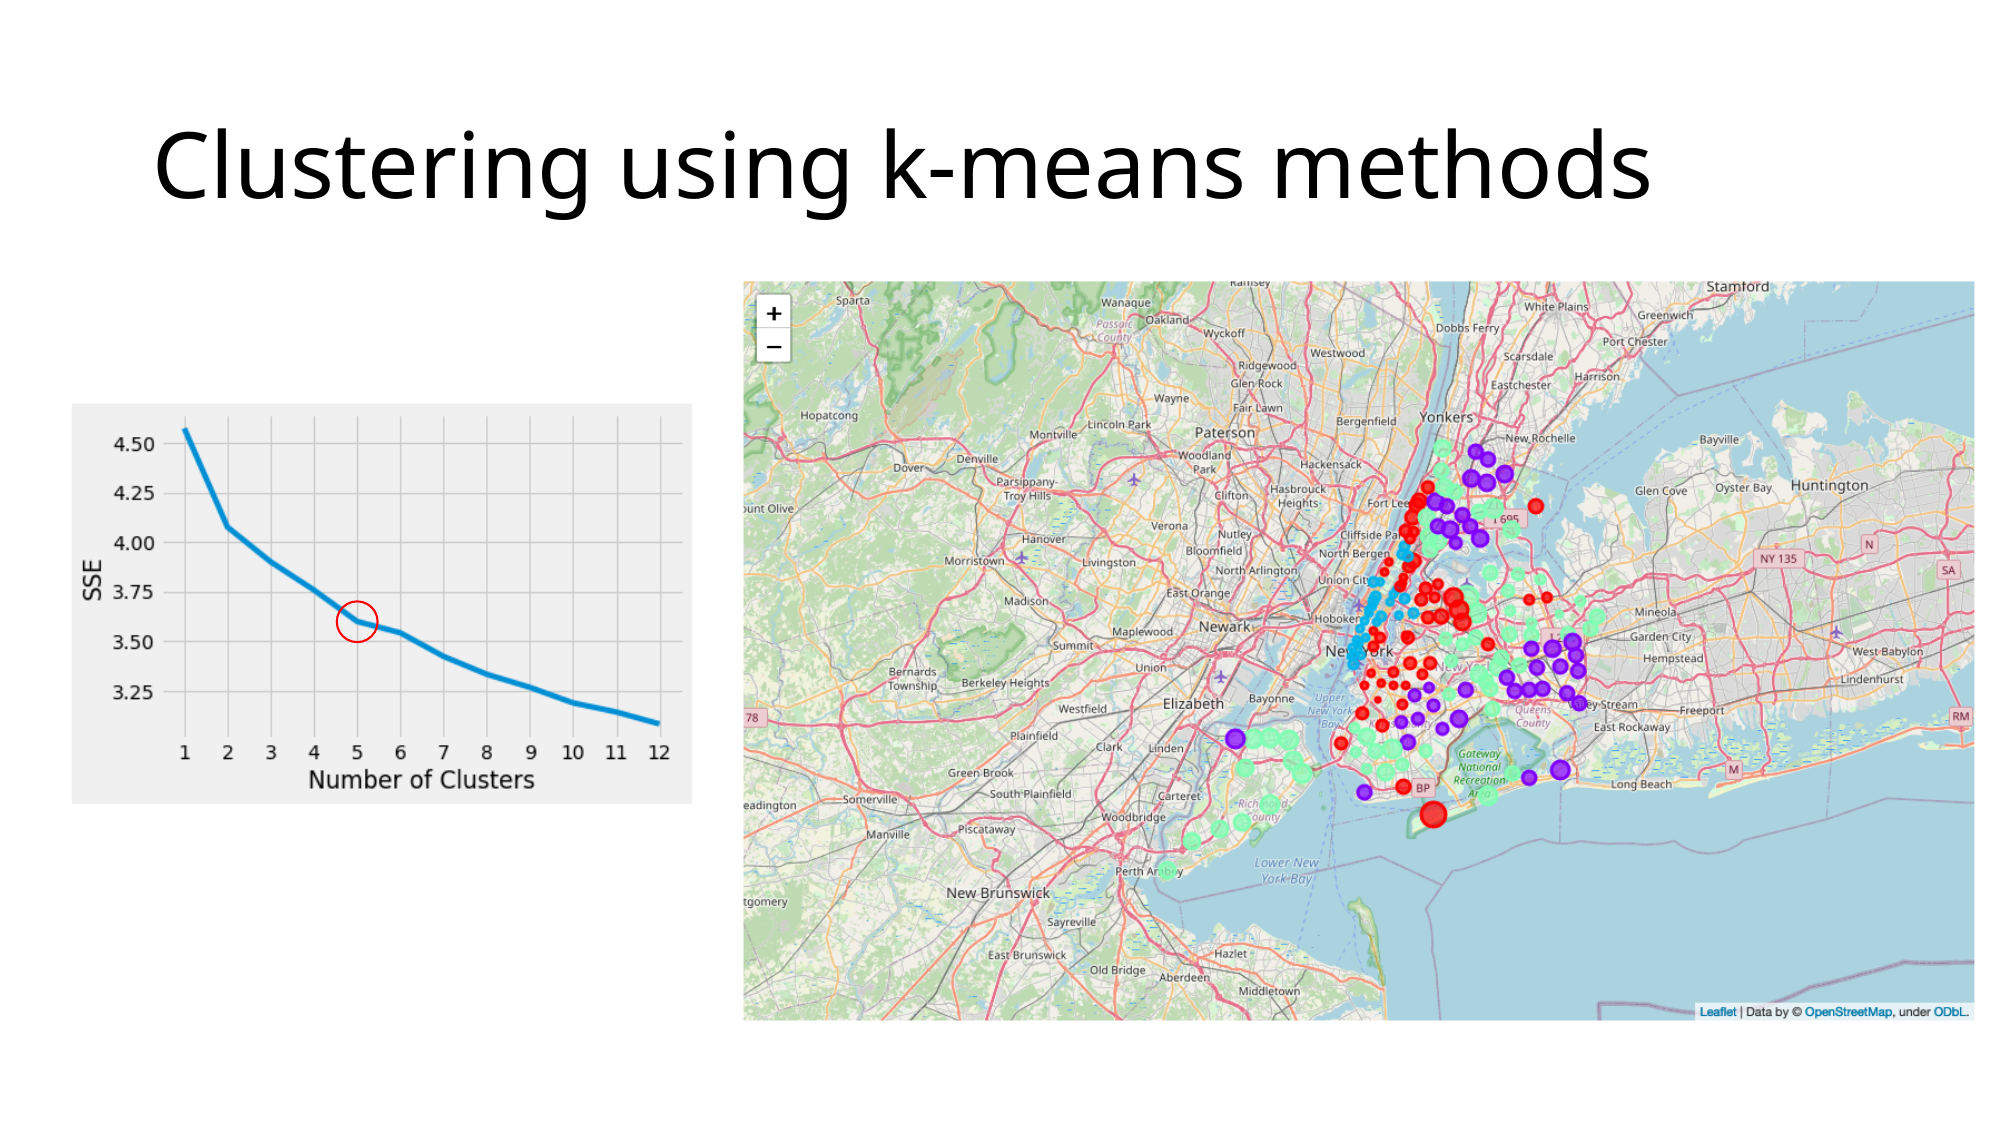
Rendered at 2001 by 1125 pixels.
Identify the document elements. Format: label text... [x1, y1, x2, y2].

picture [738, 277, 1980, 1025]
picture [65, 397, 702, 811]
title Clustering using k-means methods [137, 59, 1863, 278]
